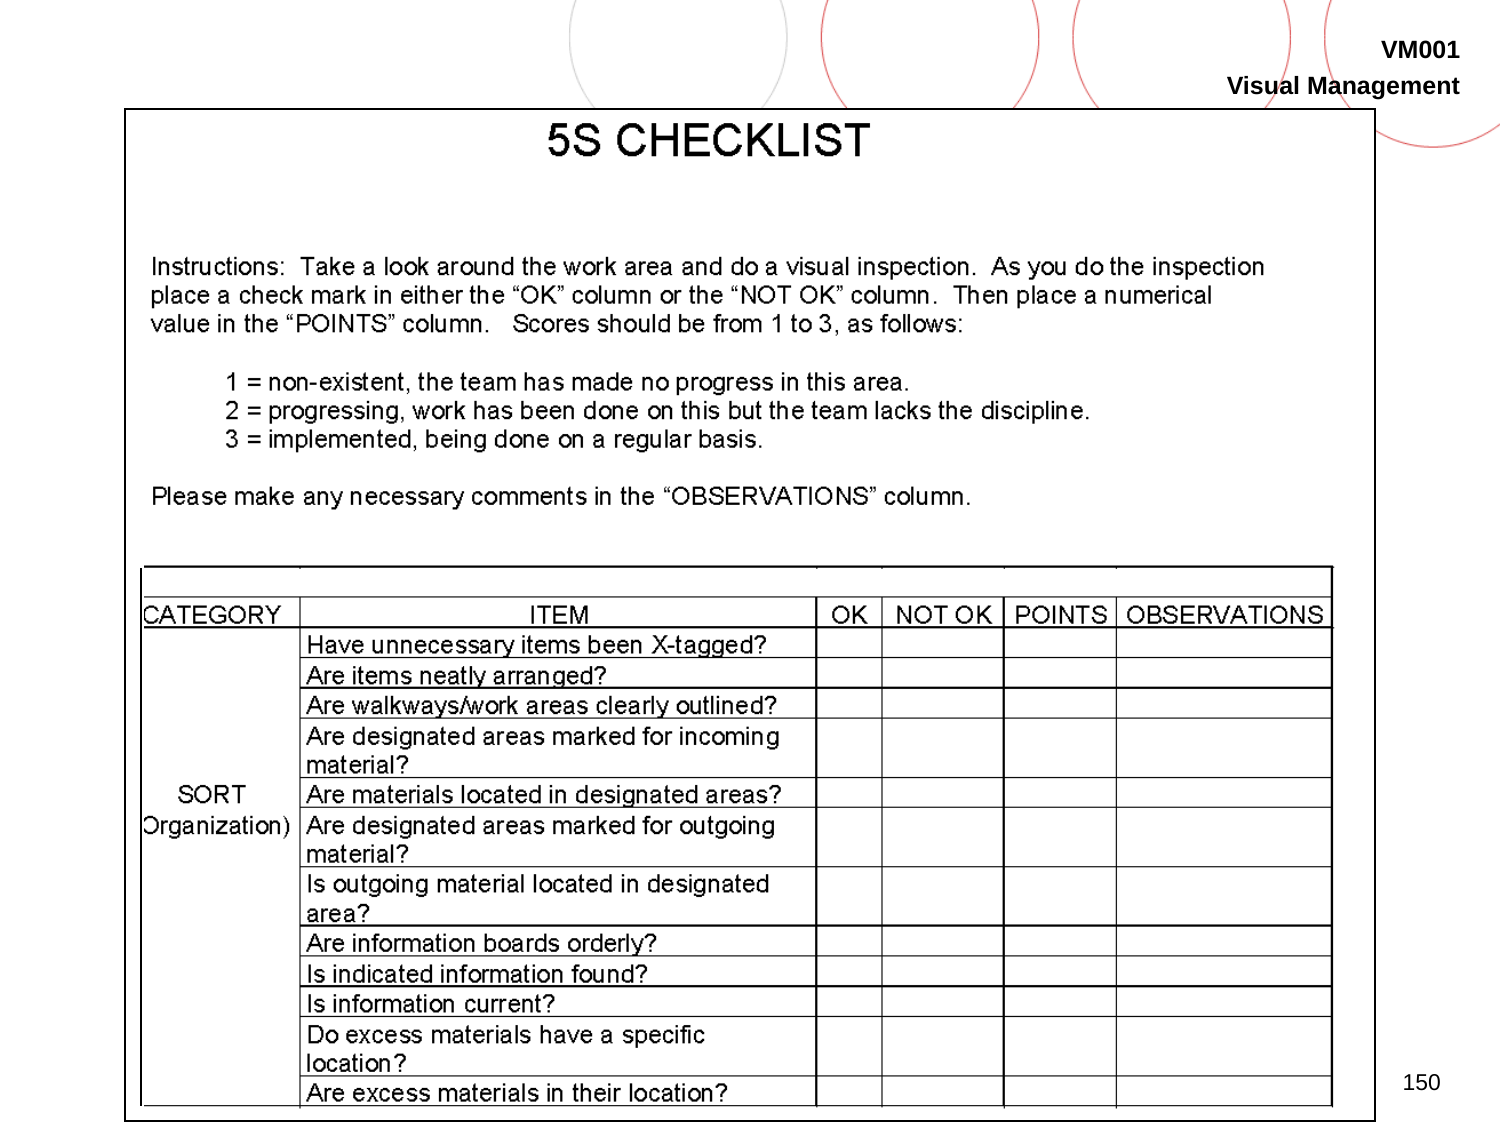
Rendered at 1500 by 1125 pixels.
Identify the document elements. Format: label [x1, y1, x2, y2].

text_box [124, 58, 1376, 1125]
picture [568, 0, 1500, 149]
